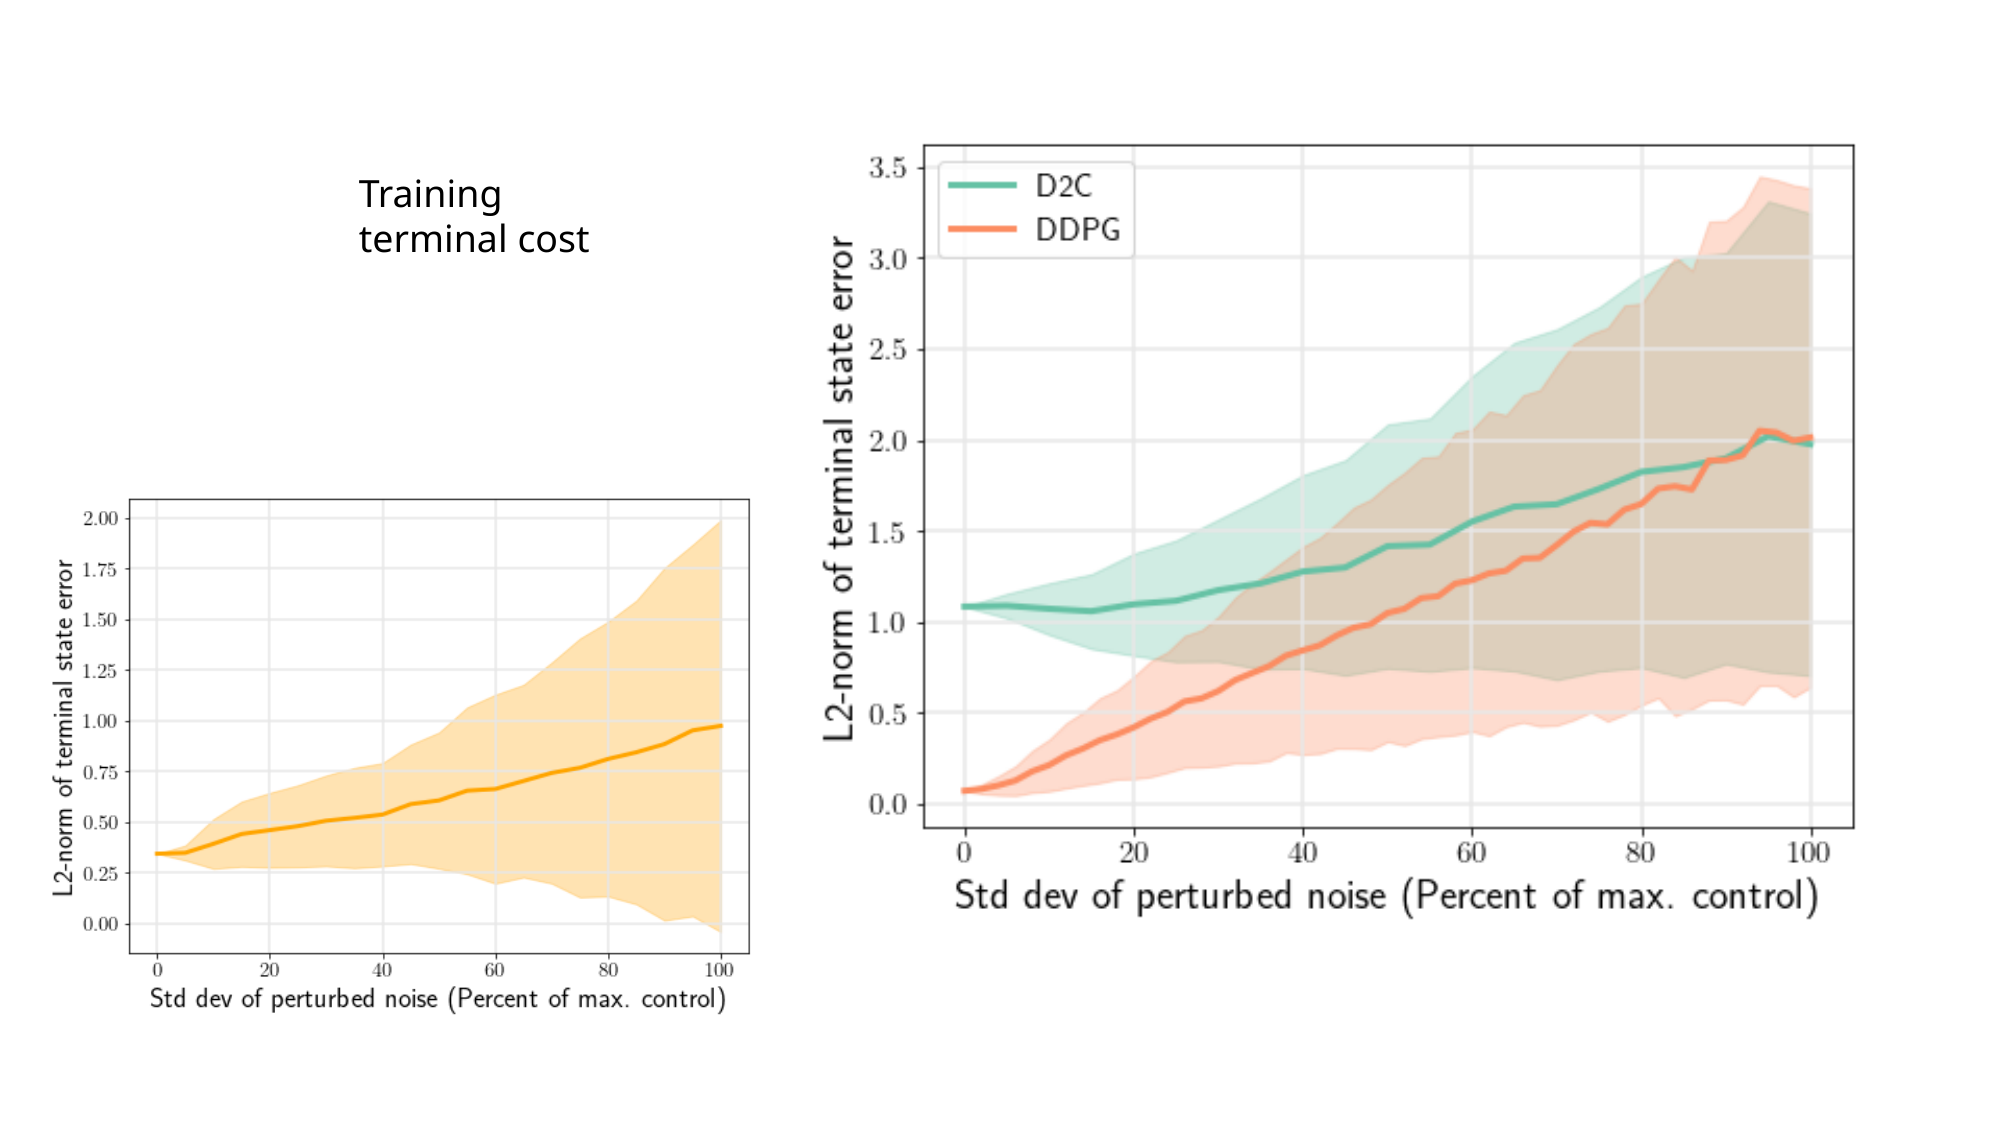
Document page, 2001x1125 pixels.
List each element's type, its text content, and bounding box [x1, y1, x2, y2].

picture [809, 124, 1874, 934]
text_box Training terminal cost [344, 163, 625, 268]
picture [43, 485, 764, 1024]
